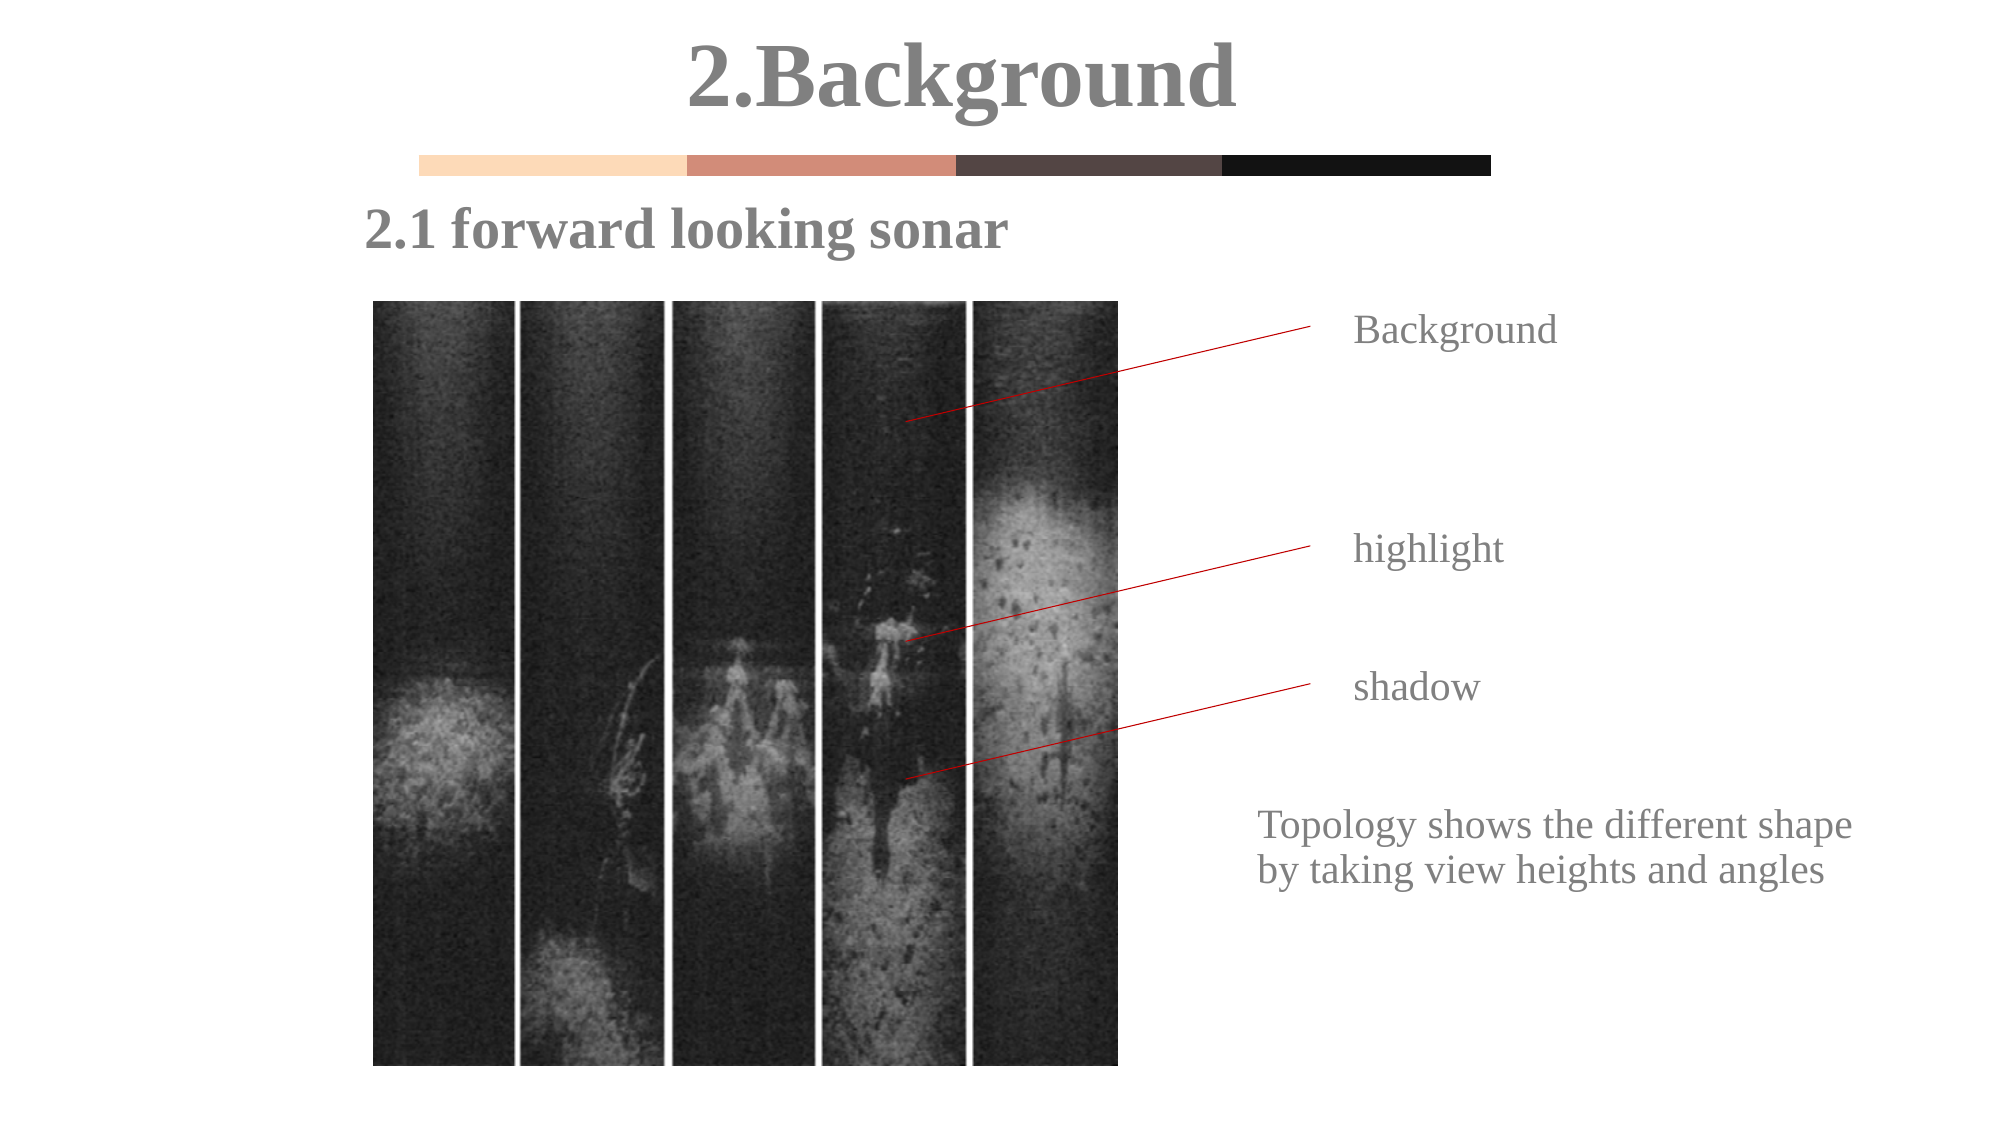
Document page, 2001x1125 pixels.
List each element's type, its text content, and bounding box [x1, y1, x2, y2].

text_box highlight [1338, 519, 1585, 594]
text_box Topology shows the different shape by taking view heights and angles [1242, 795, 1881, 899]
picture [373, 301, 1118, 1066]
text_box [905, 545, 1311, 642]
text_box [905, 683, 1311, 780]
text_box 2.1 forward looking sonar [349, 190, 1118, 272]
text_box 2.Background [671, 20, 1285, 114]
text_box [905, 326, 1311, 422]
text_box Background [1338, 299, 1585, 374]
text_box shadow [1338, 657, 1585, 732]
